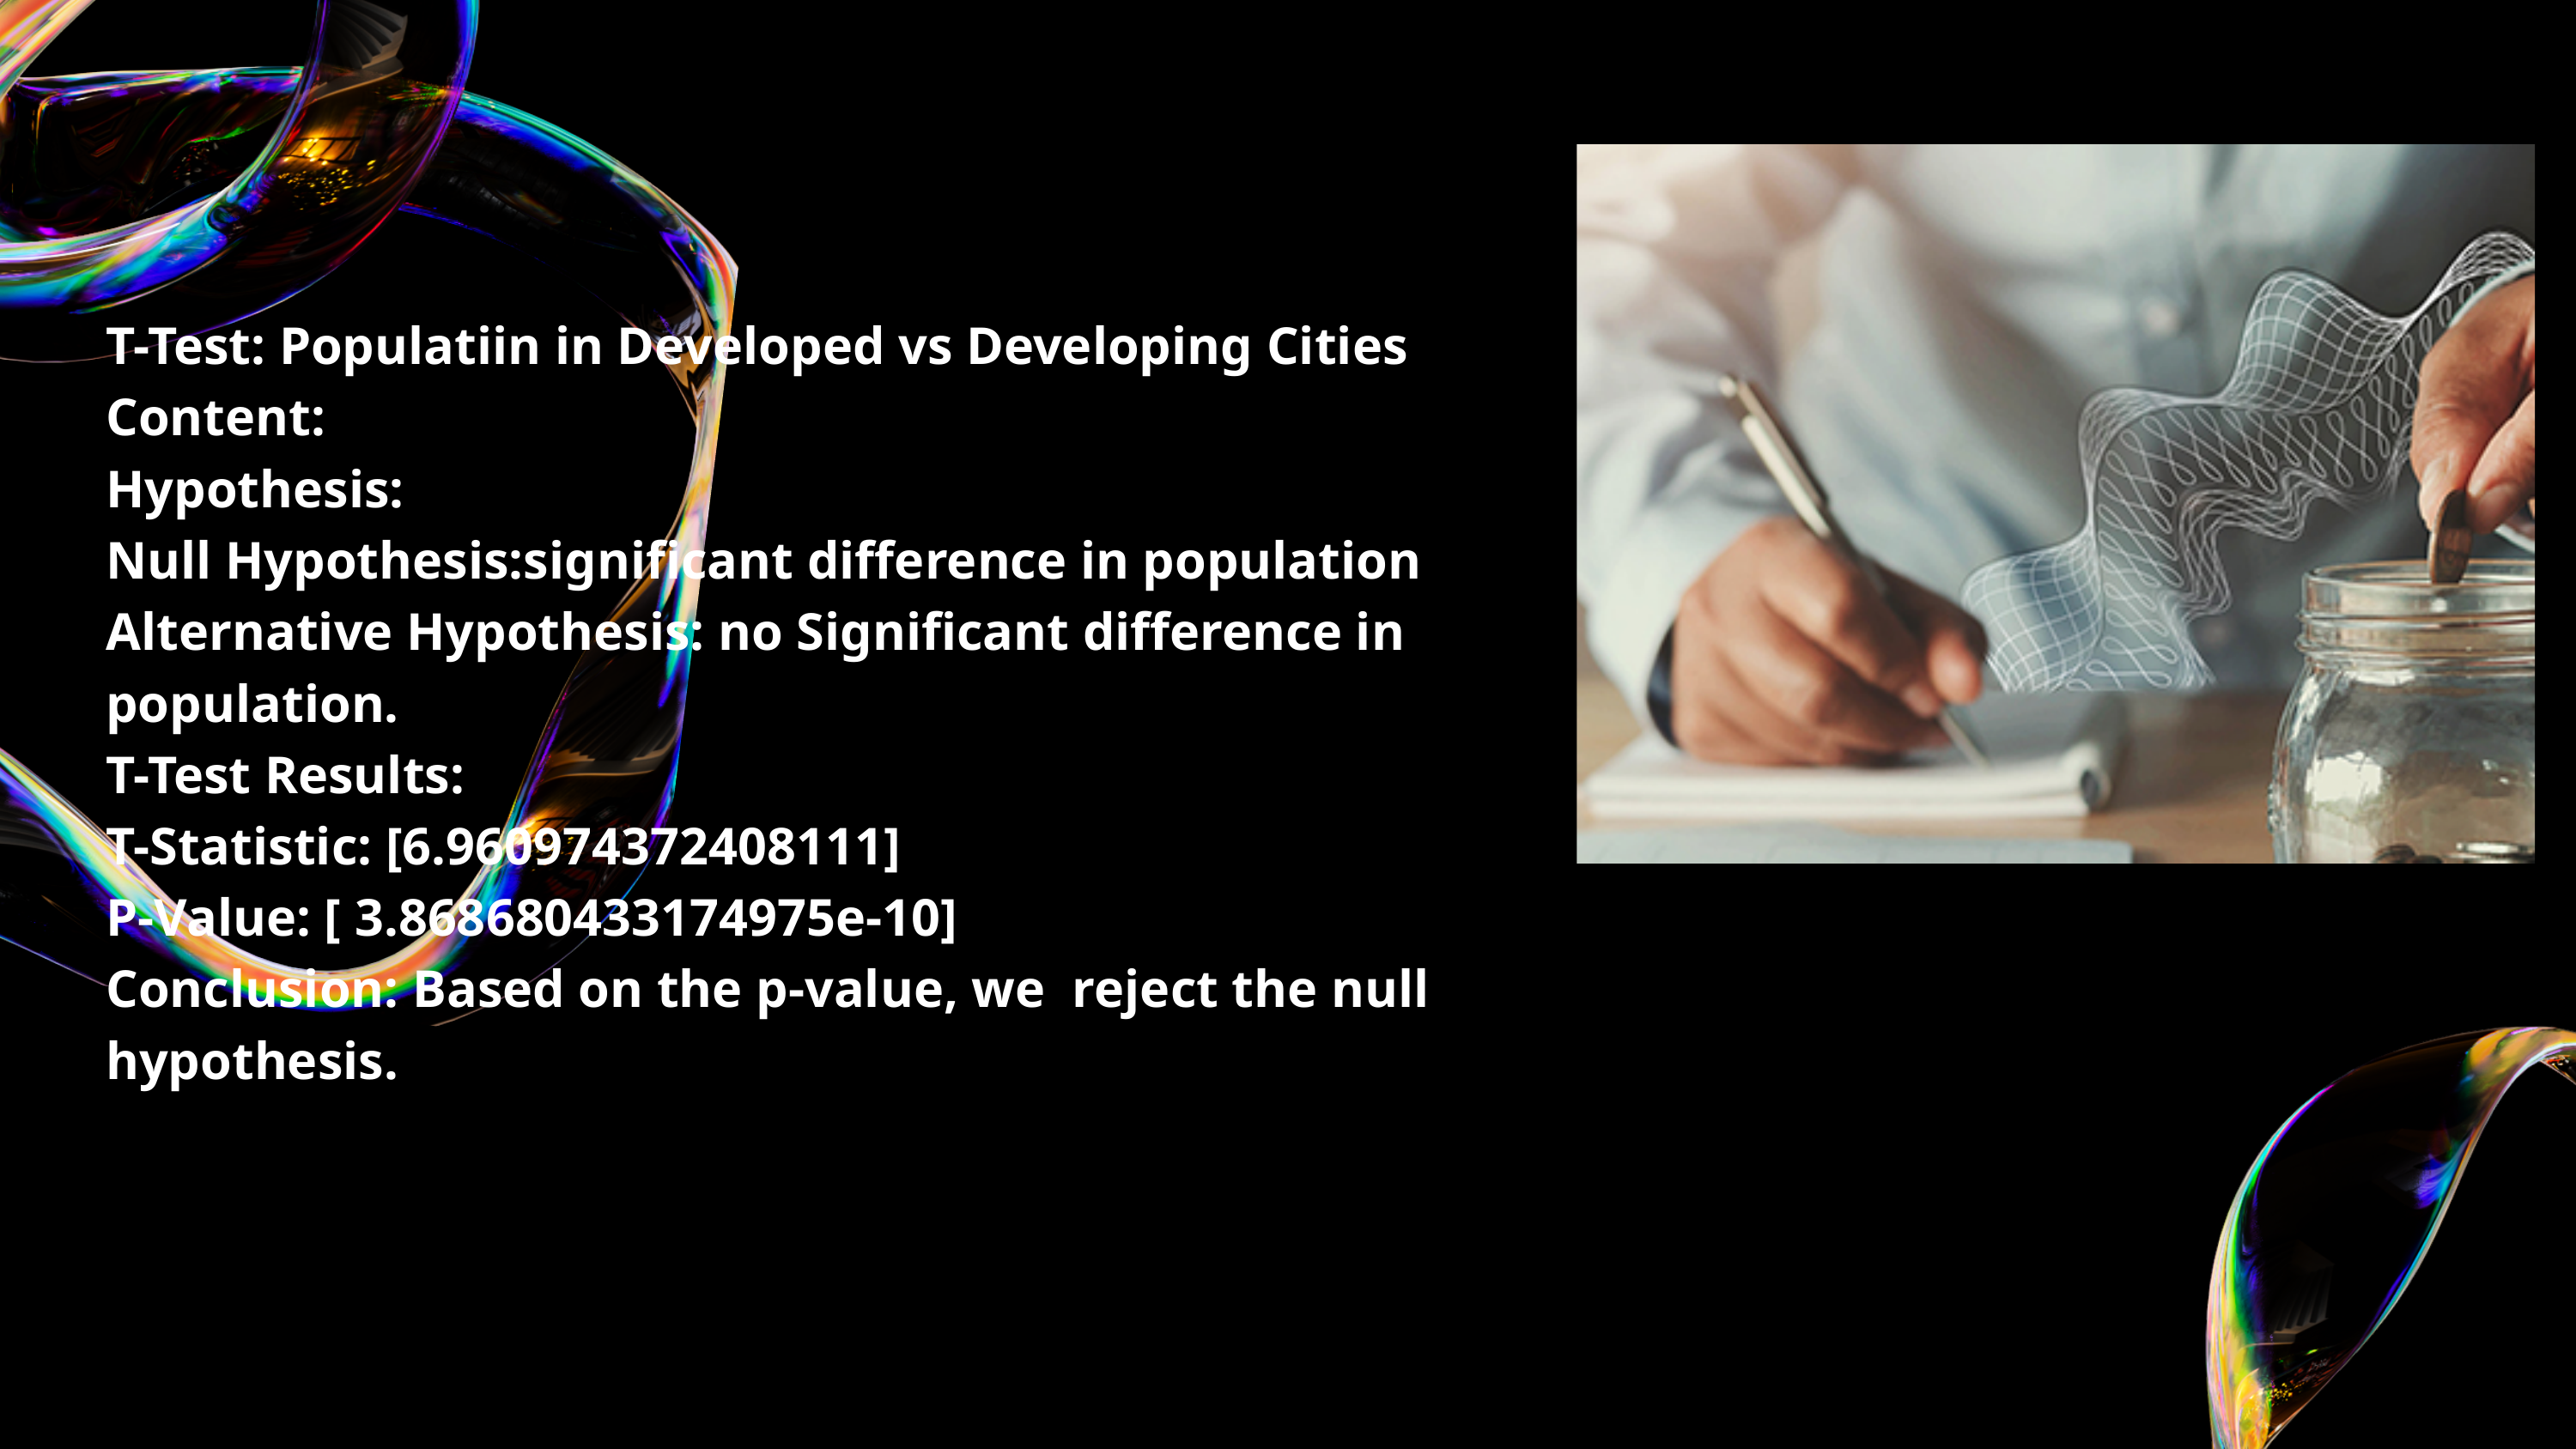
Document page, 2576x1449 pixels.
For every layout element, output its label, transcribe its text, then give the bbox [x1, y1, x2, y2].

text_box [2165, 1016, 2576, 1449]
text_box [0, 0, 771, 986]
text_box T-Test: Populatiin in Developed vs Developing Cities Content: Hypothesis: Null Hypothesis:significant difference in population Alternative Hypothesis: no Significant difference in population. T-Test Results: T-Statistic: [6.960974372408111] P-Value: [ 3.868680433174975e-10] Conclusion: Based on the p-value, we reject the null hypothesis. [106, 303, 1577, 1090]
text_box [1577, 144, 2536, 864]
